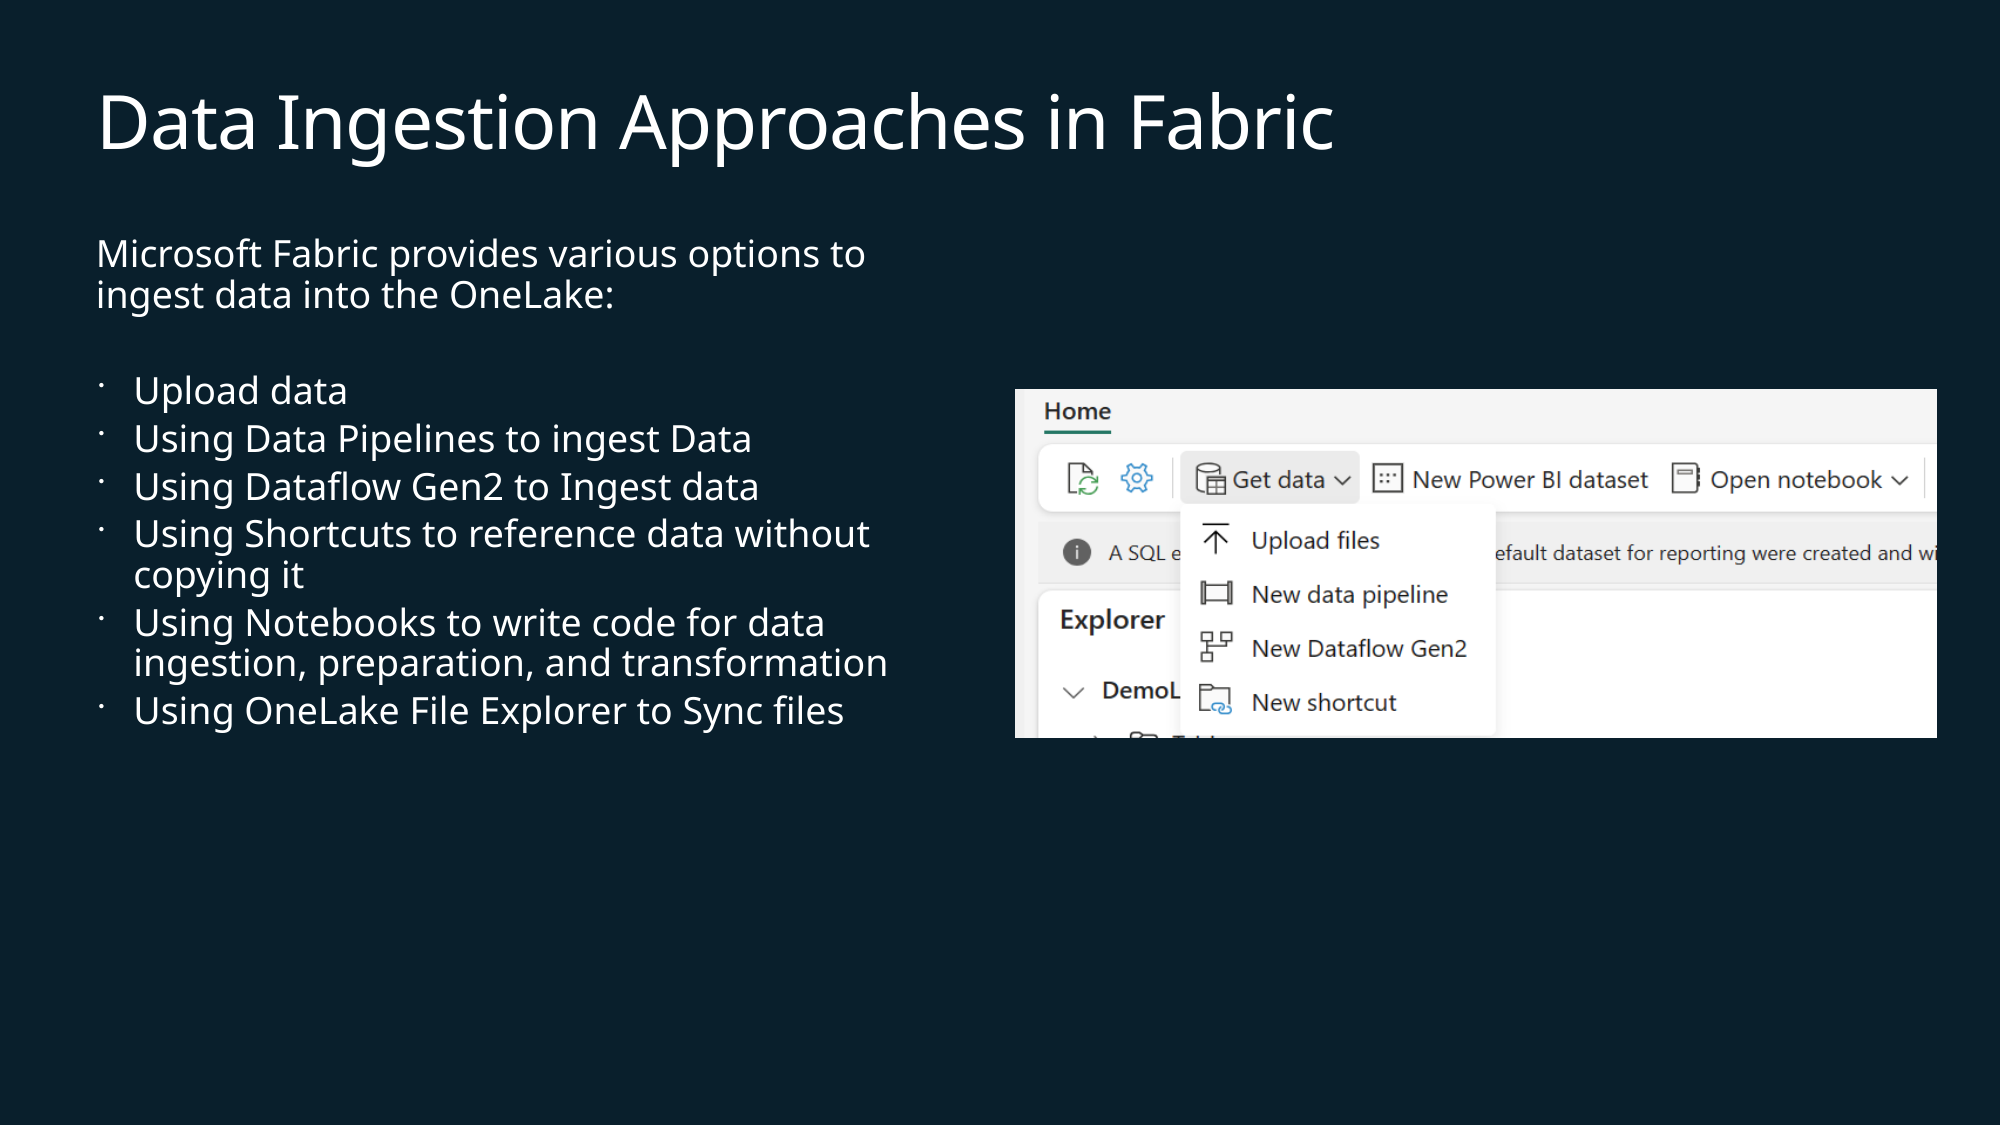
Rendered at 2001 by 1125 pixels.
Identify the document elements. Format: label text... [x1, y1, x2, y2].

list Microsoft Fabric provides various options to ingest data into the OneLake: Upload data Using Data Pipelines to ingest Data Using Dataflow Gen2 to Ingest data Using Shortcuts to reference data without copying it Using Notebooks to write code for data ingestion, preparation, and transformation Using OneLake File Explorer to Sync files [95, 235, 951, 1029]
picture [1014, 388, 1937, 738]
title Data Ingestion Approaches in Fabric [96, 75, 1904, 166]
